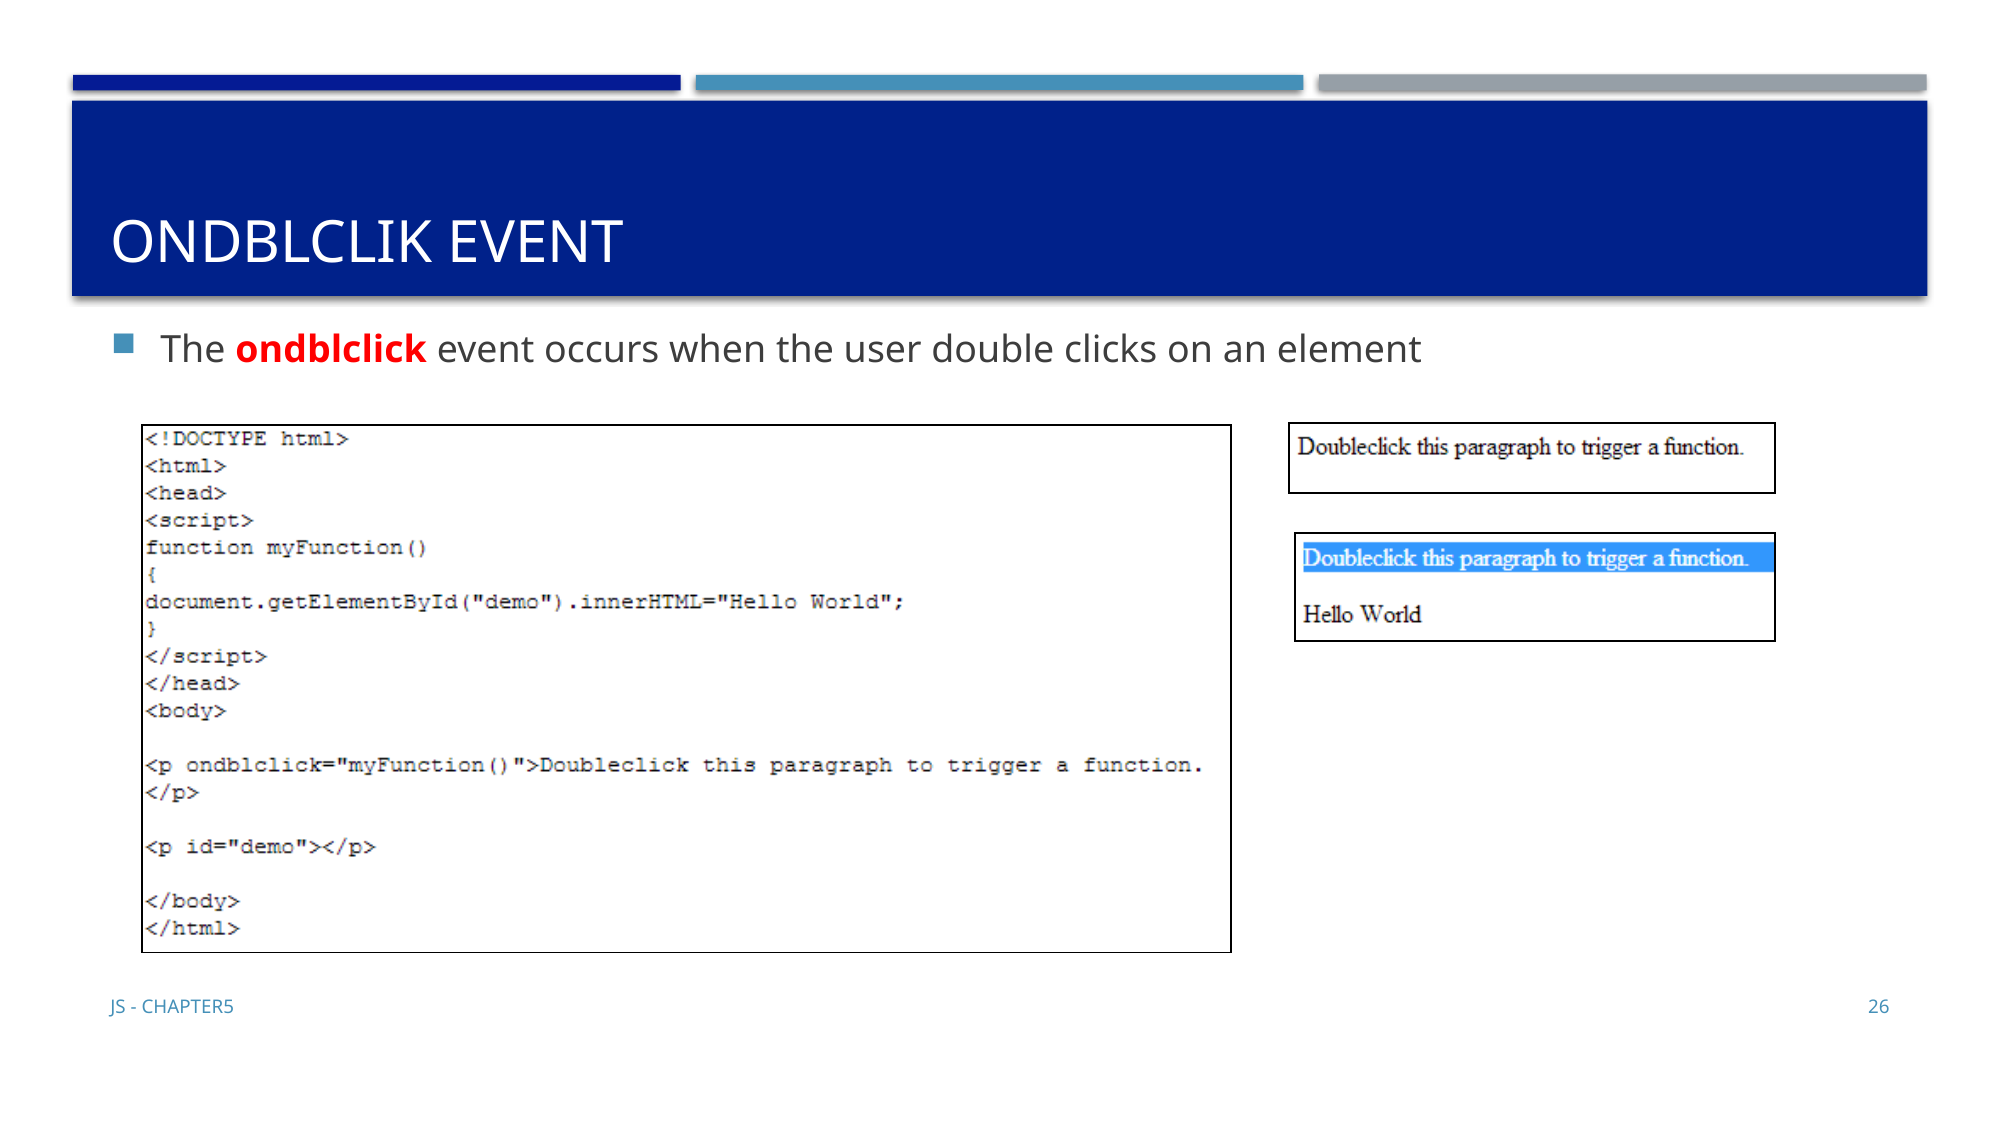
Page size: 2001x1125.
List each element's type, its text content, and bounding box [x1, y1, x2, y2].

slide_number 26 [1732, 977, 1905, 1037]
picture [1295, 533, 1775, 641]
title Ondblclik Event [95, 115, 1905, 282]
footer JS - Chapter5 [95, 976, 1230, 1037]
picture [1289, 423, 1775, 493]
list The ondblclick event occurs when the user double clicks on an element [95, 306, 1905, 910]
picture [142, 425, 1231, 953]
